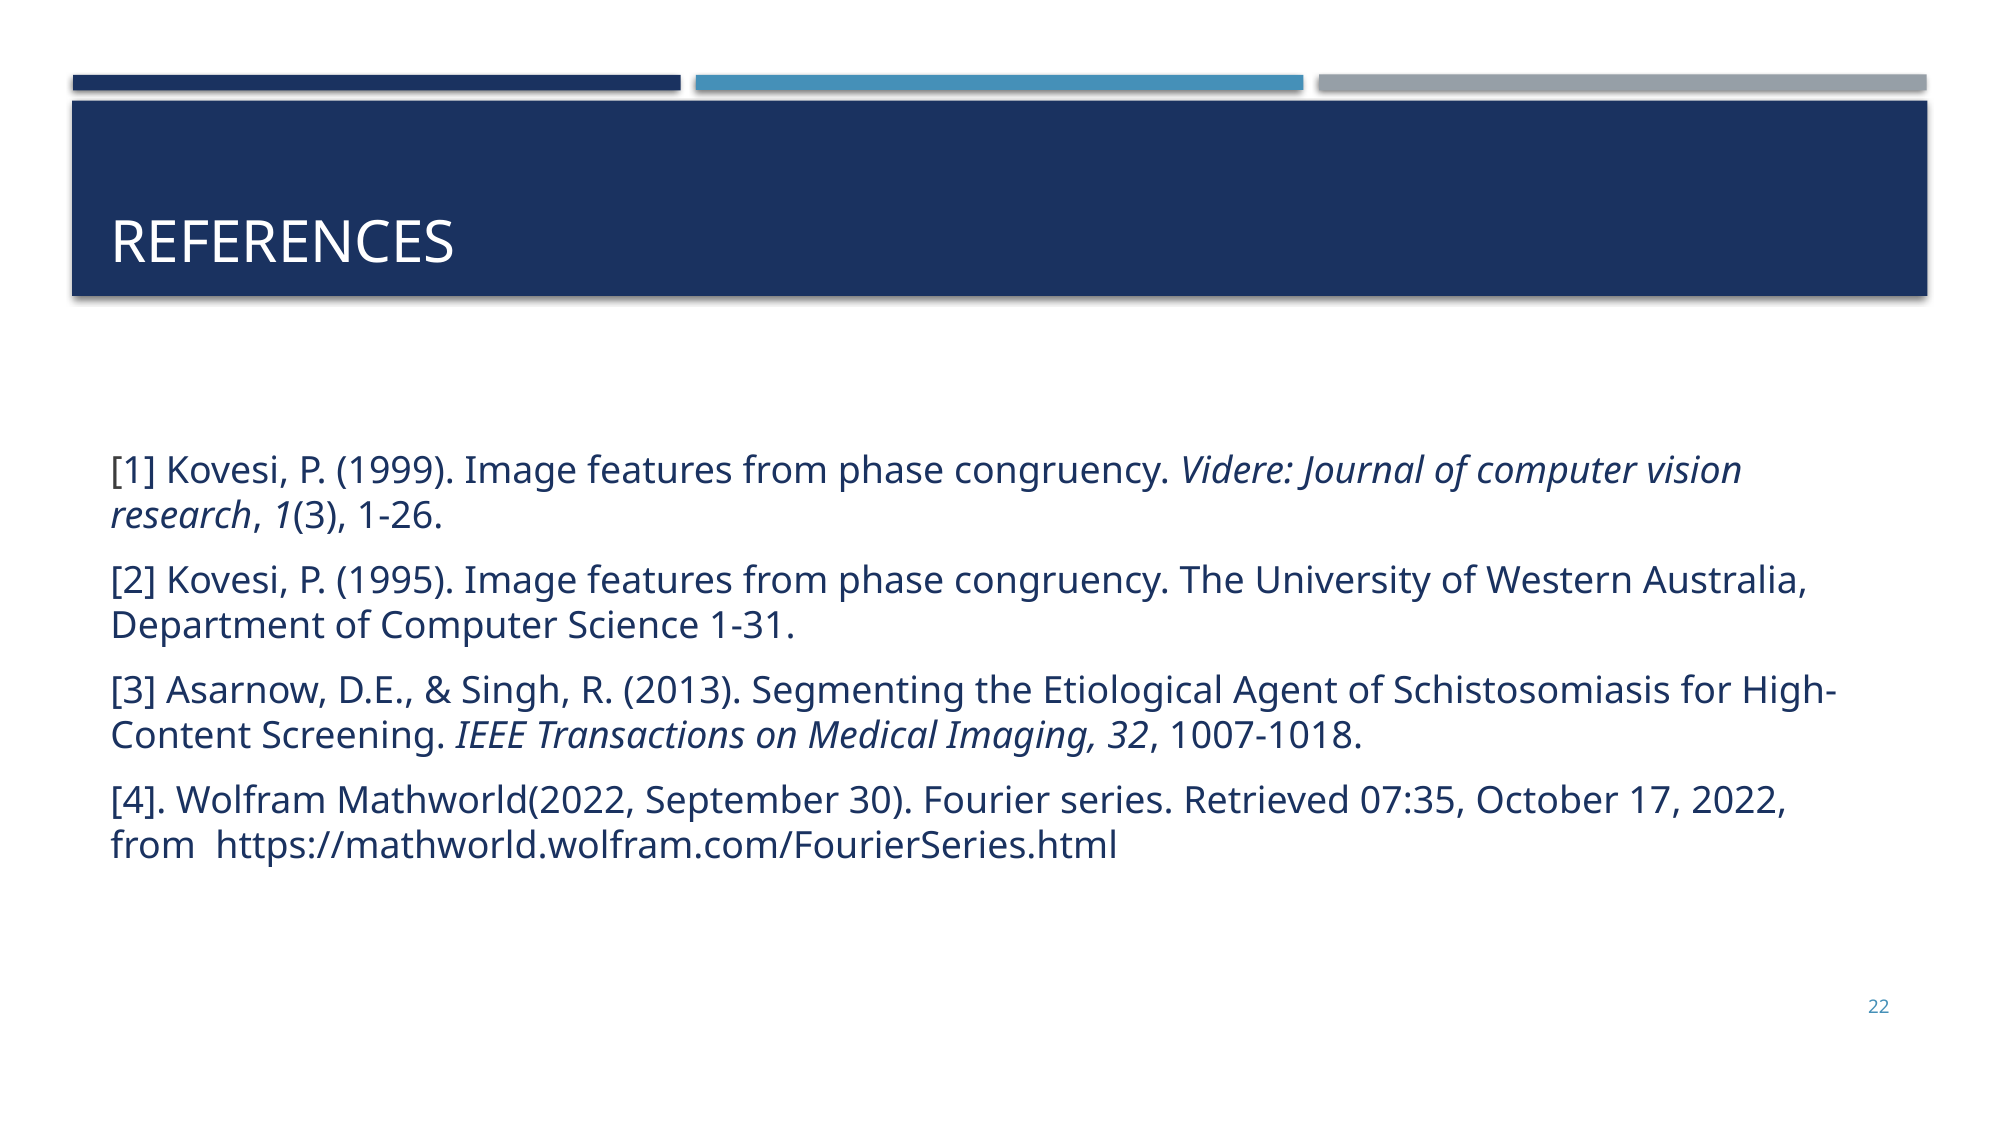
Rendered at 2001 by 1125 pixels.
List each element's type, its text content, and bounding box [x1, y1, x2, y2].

list [1] Kovesi, P. (1999). Image features from phase congruency. Videre: Journal of computer vision research, 1(3), 1-26. [2] Kovesi, P. (1995). Image features from phase congruency. The University of Western Australia, Department of Computer Science 1-31. [3] Asarnow, D.E., & Singh, R. (2013). Segmenting the Etiological Agent of Schistosomiasis for High-Content Screening. IEEE Transactions on Medical Imaging, 32, 1007-1018. [4]. Wolfram Mathworld(2022, September 30). Fourier series. Retrieved 07:35, October 17, 2022, from https://mathworld.wolfram.com/FourierSeries.html [95, 357, 1905, 962]
title References [95, 115, 1905, 282]
slide_number 22 [1732, 977, 1905, 1037]
